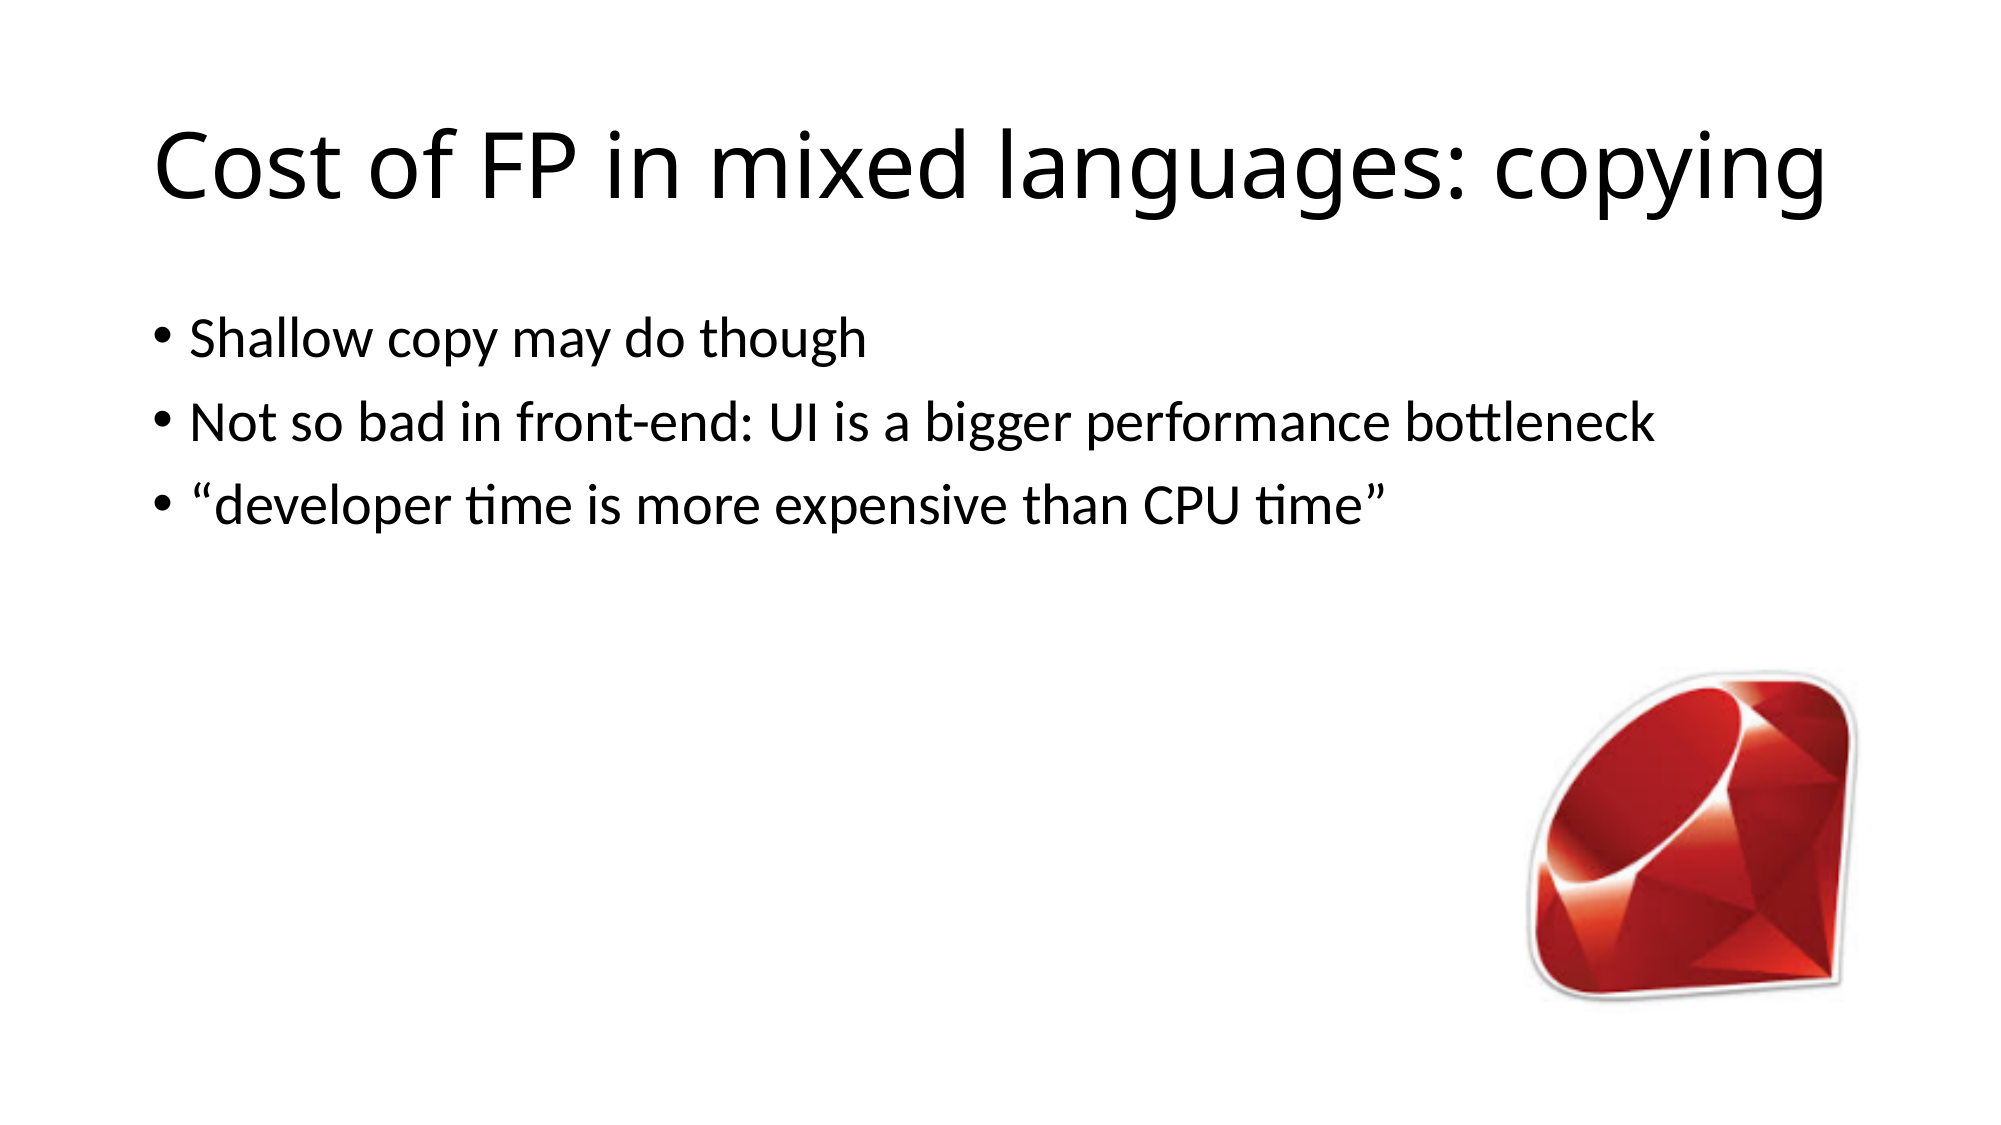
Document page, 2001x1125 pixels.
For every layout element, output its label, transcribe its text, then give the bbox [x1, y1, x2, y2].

picture [1522, 661, 1863, 1014]
title Cost of FP in mixed languages: copying [137, 59, 1863, 278]
list Shallow copy may do though Not so bad in front-end: UI is a bigger performance bottleneck “developer time is more expensive than CPU time” [137, 299, 1863, 1014]
